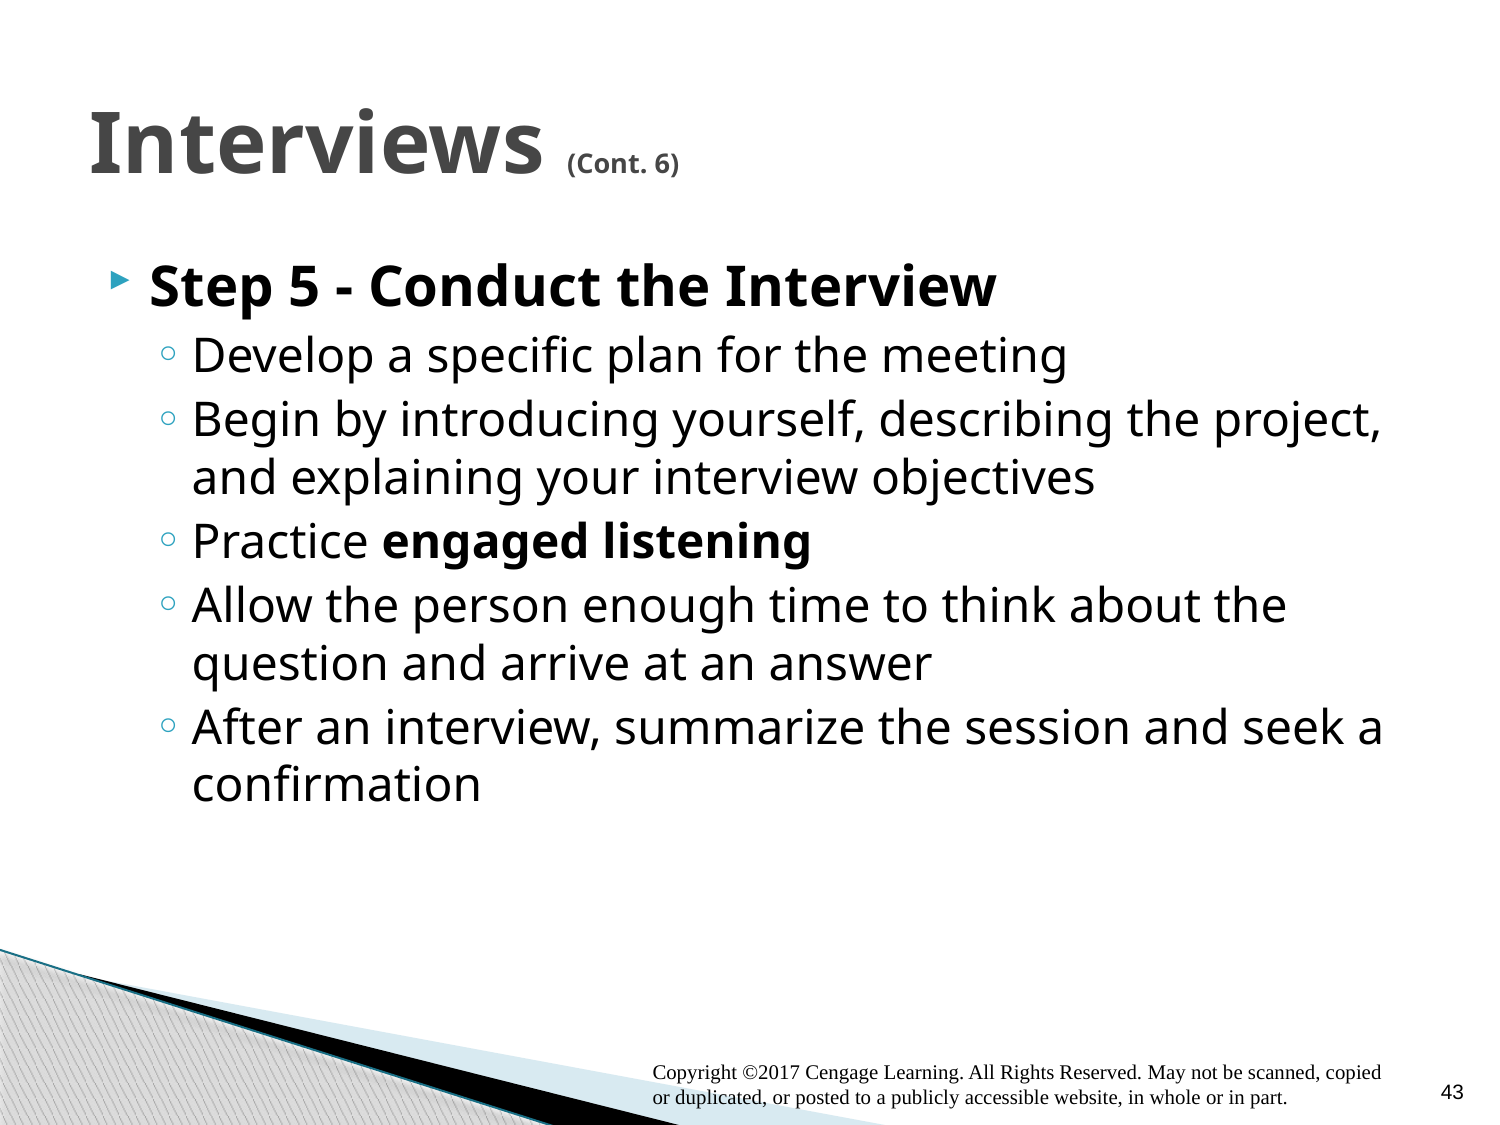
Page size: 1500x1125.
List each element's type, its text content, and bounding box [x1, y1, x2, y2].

title Interviews (Cont. 6) [75, 45, 1425, 233]
footer Copyright ©2017 Cengage Learning. All Rights Reserved. May not be scanned, copied or duplicated, or posted to a publicly accessible website, in whole or in part. [637, 1051, 1419, 1112]
slide_number 43 [1419, 1051, 1479, 1112]
list Step 5 - Conduct the Interview Develop a specific plan for the meeting Begin by introducing yourself, describing the project, and explaining your interview objectives Practice engaged listening Allow the person enough time to think about the question and arrive at an answer After an interview, summarize the session and seek a confirmation [75, 243, 1463, 986]
